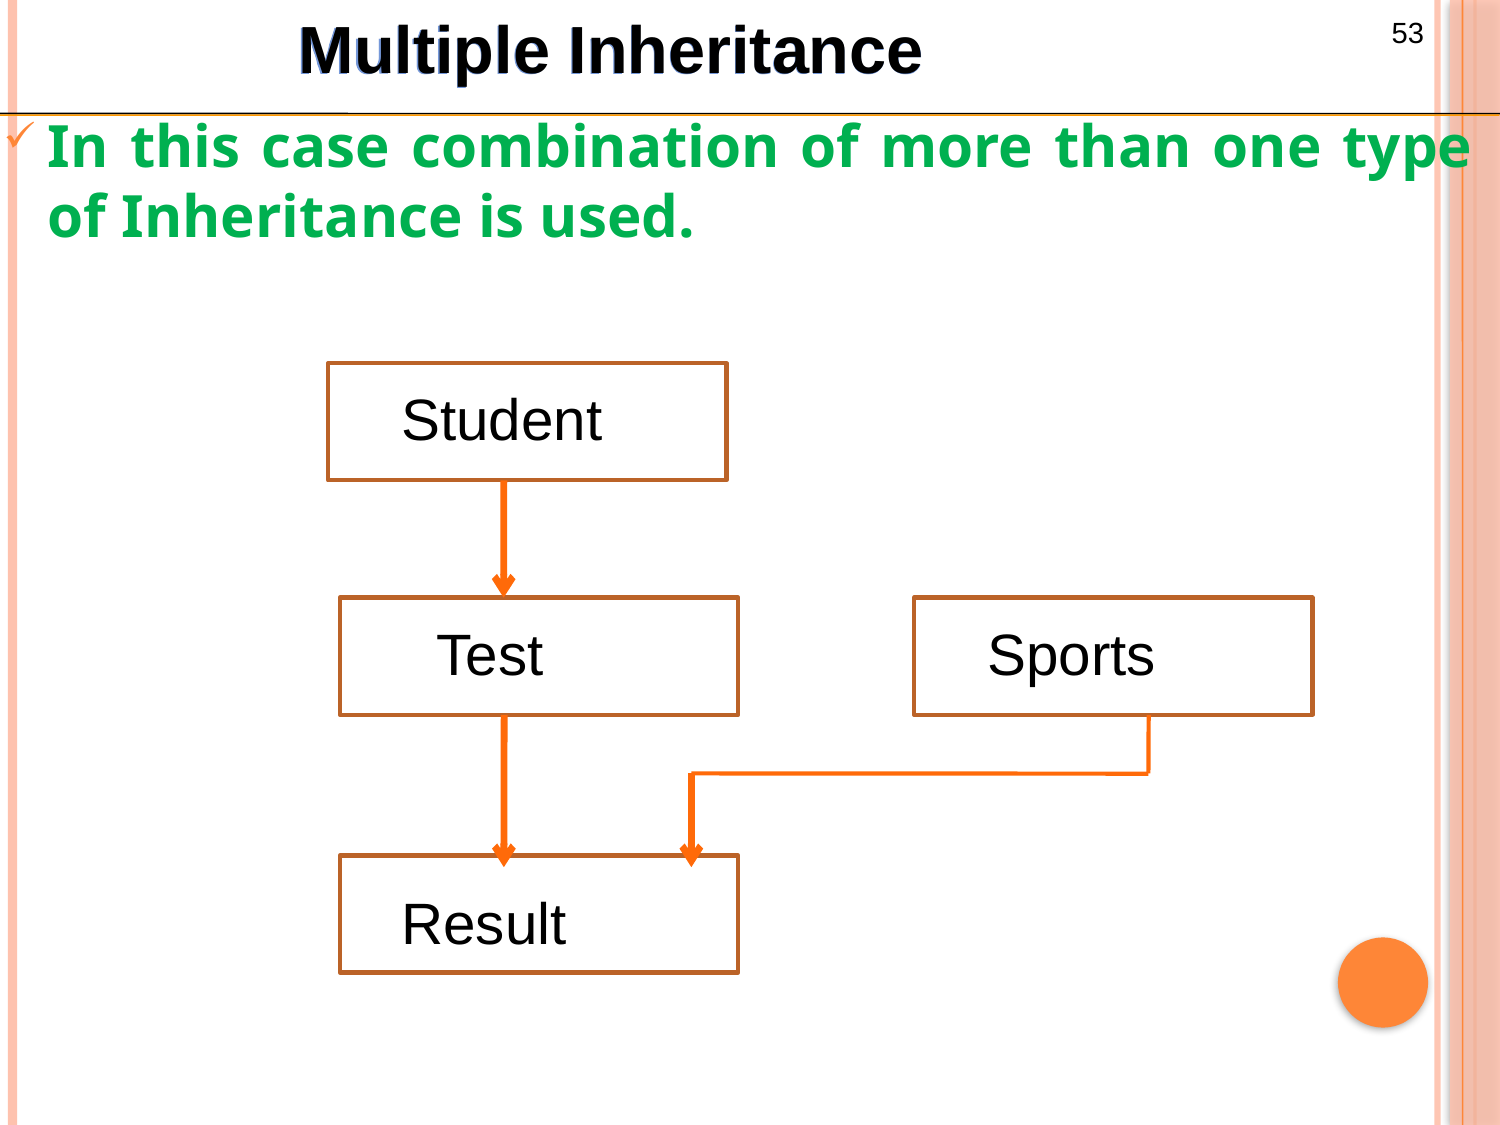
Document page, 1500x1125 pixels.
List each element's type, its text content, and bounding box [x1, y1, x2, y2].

text_box Result [386, 878, 692, 964]
text_box Multiple Inheritance [284, 0, 940, 93]
text_box [912, 595, 1315, 717]
text_box [338, 853, 740, 975]
text_box Student [386, 375, 692, 460]
text_box In this case combination of more than one type of Inheritance is used. [0, 93, 1489, 182]
text_box Test [421, 609, 727, 695]
text_box [338, 595, 740, 717]
text_box [326, 361, 729, 482]
text_box Sports [972, 609, 1278, 695]
